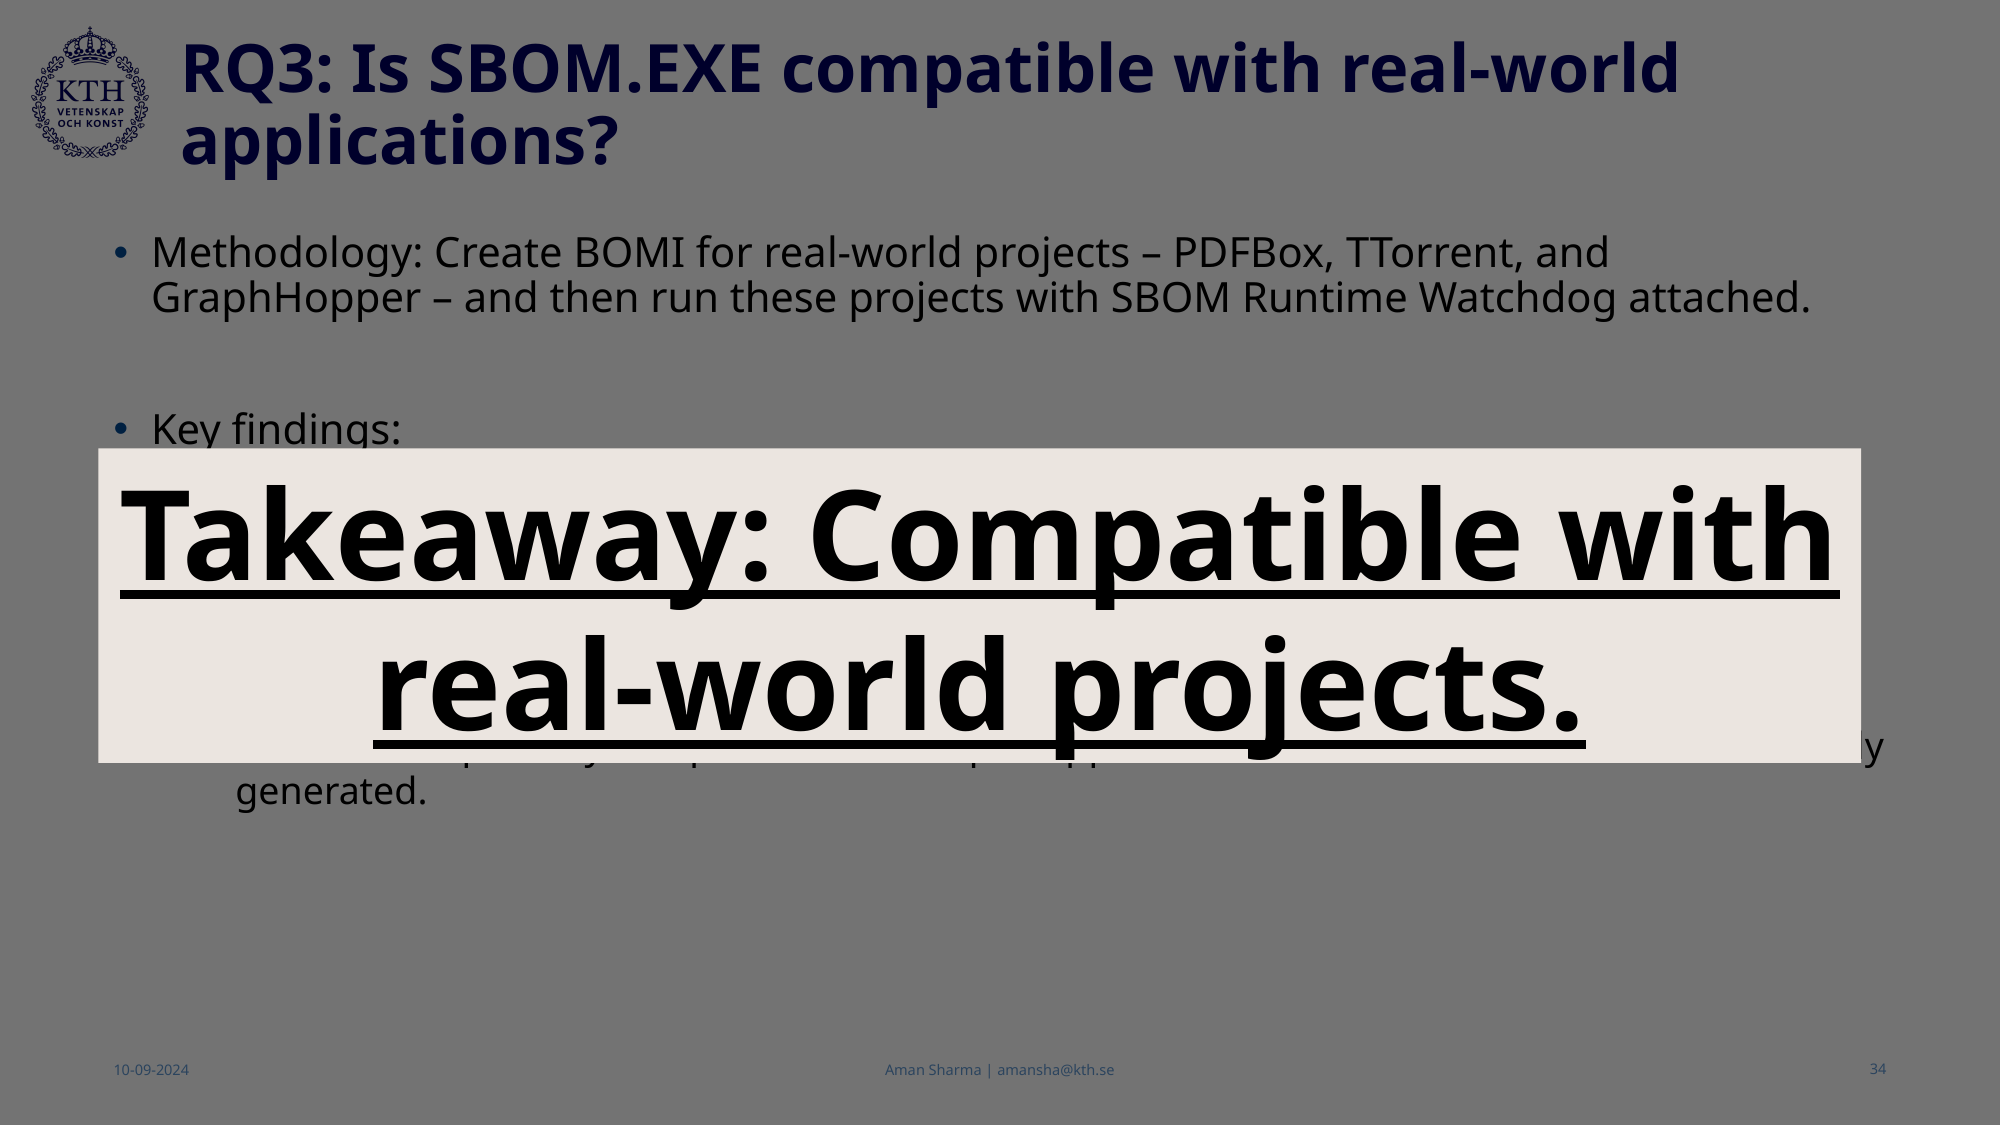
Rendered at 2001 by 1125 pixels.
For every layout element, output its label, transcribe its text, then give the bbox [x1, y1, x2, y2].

text_box Takeaway: Compatible with real-world projects. [98, 448, 1862, 763]
text_box [0, 0, 2000, 1125]
